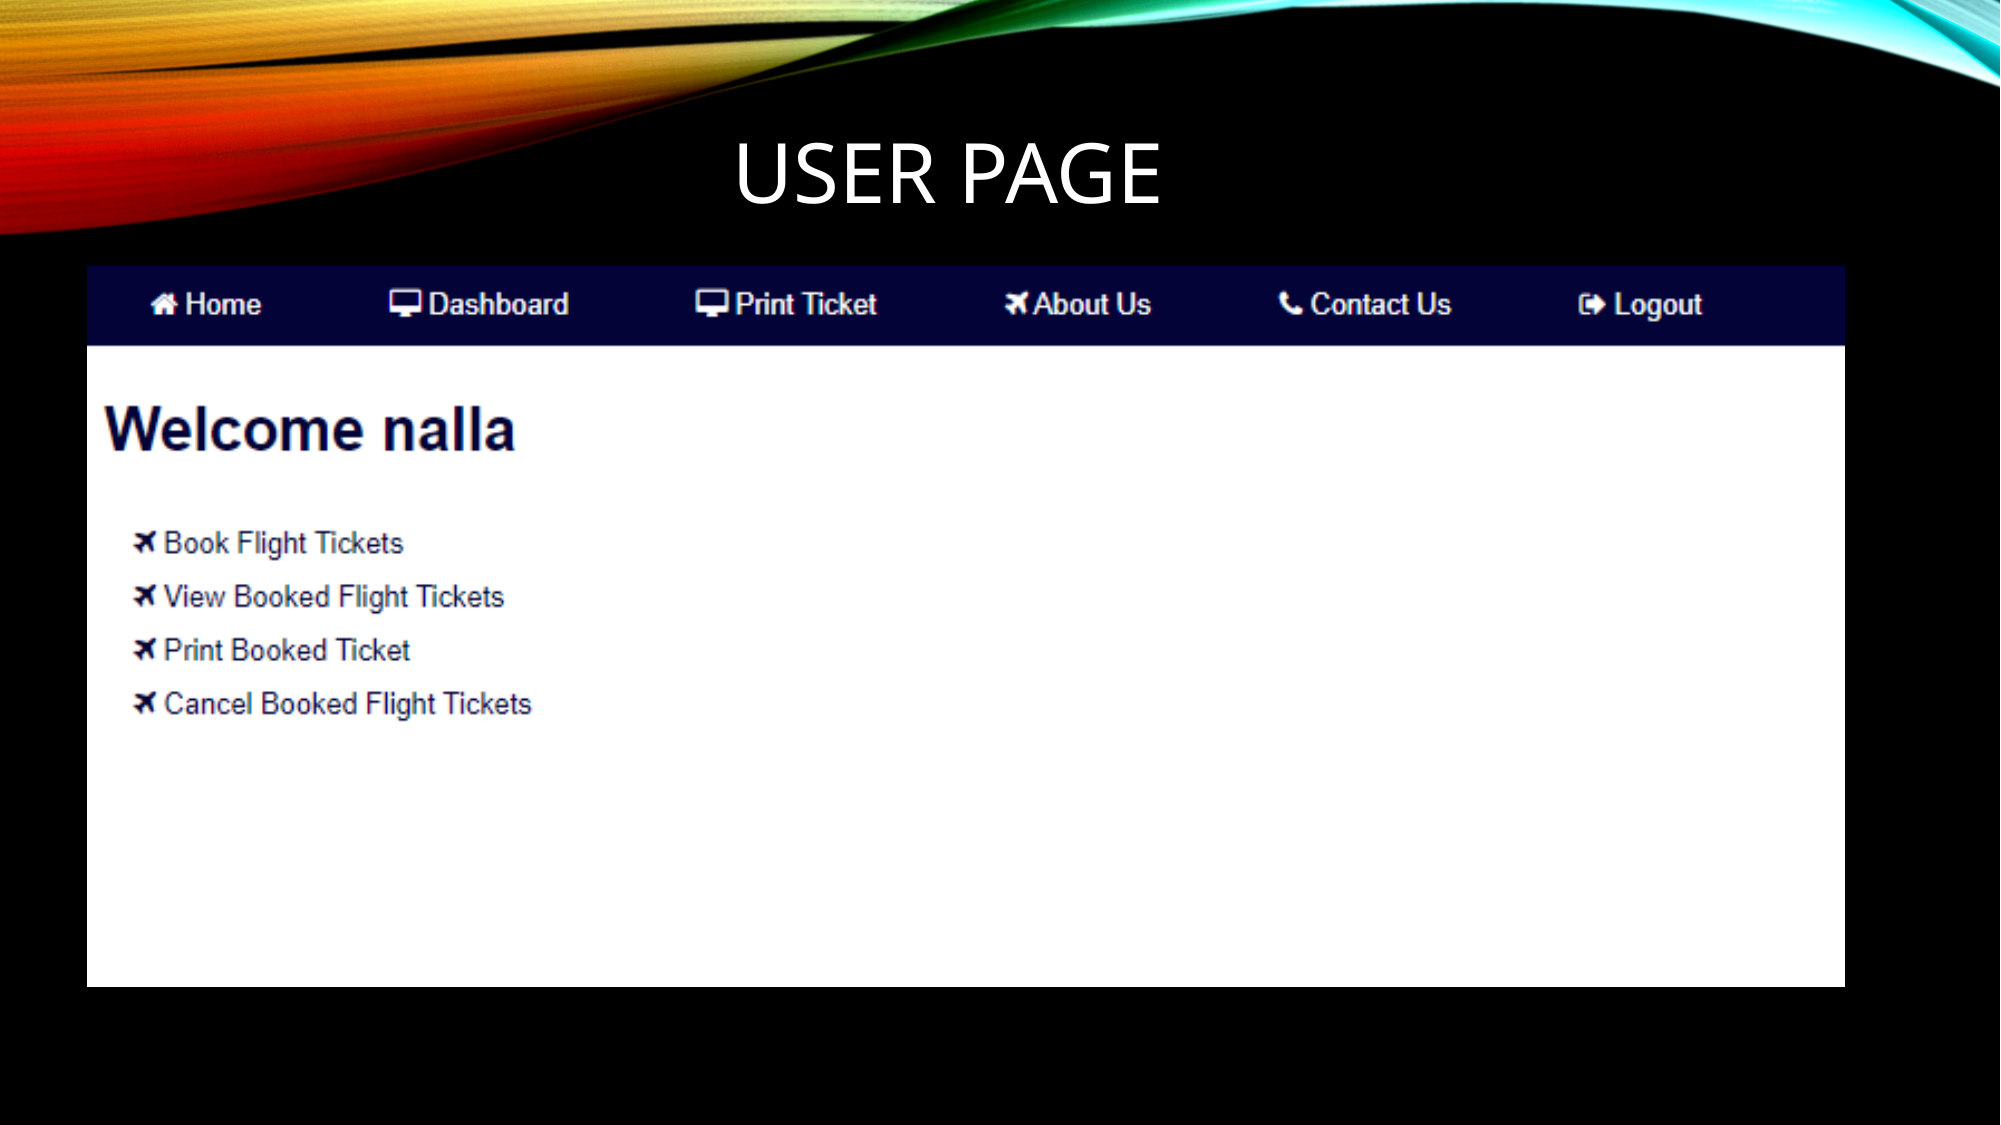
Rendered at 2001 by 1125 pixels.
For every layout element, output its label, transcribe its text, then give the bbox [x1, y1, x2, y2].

picture [87, 266, 1845, 988]
picture [0, 0, 2000, 237]
title User Page [70, 86, 1222, 267]
